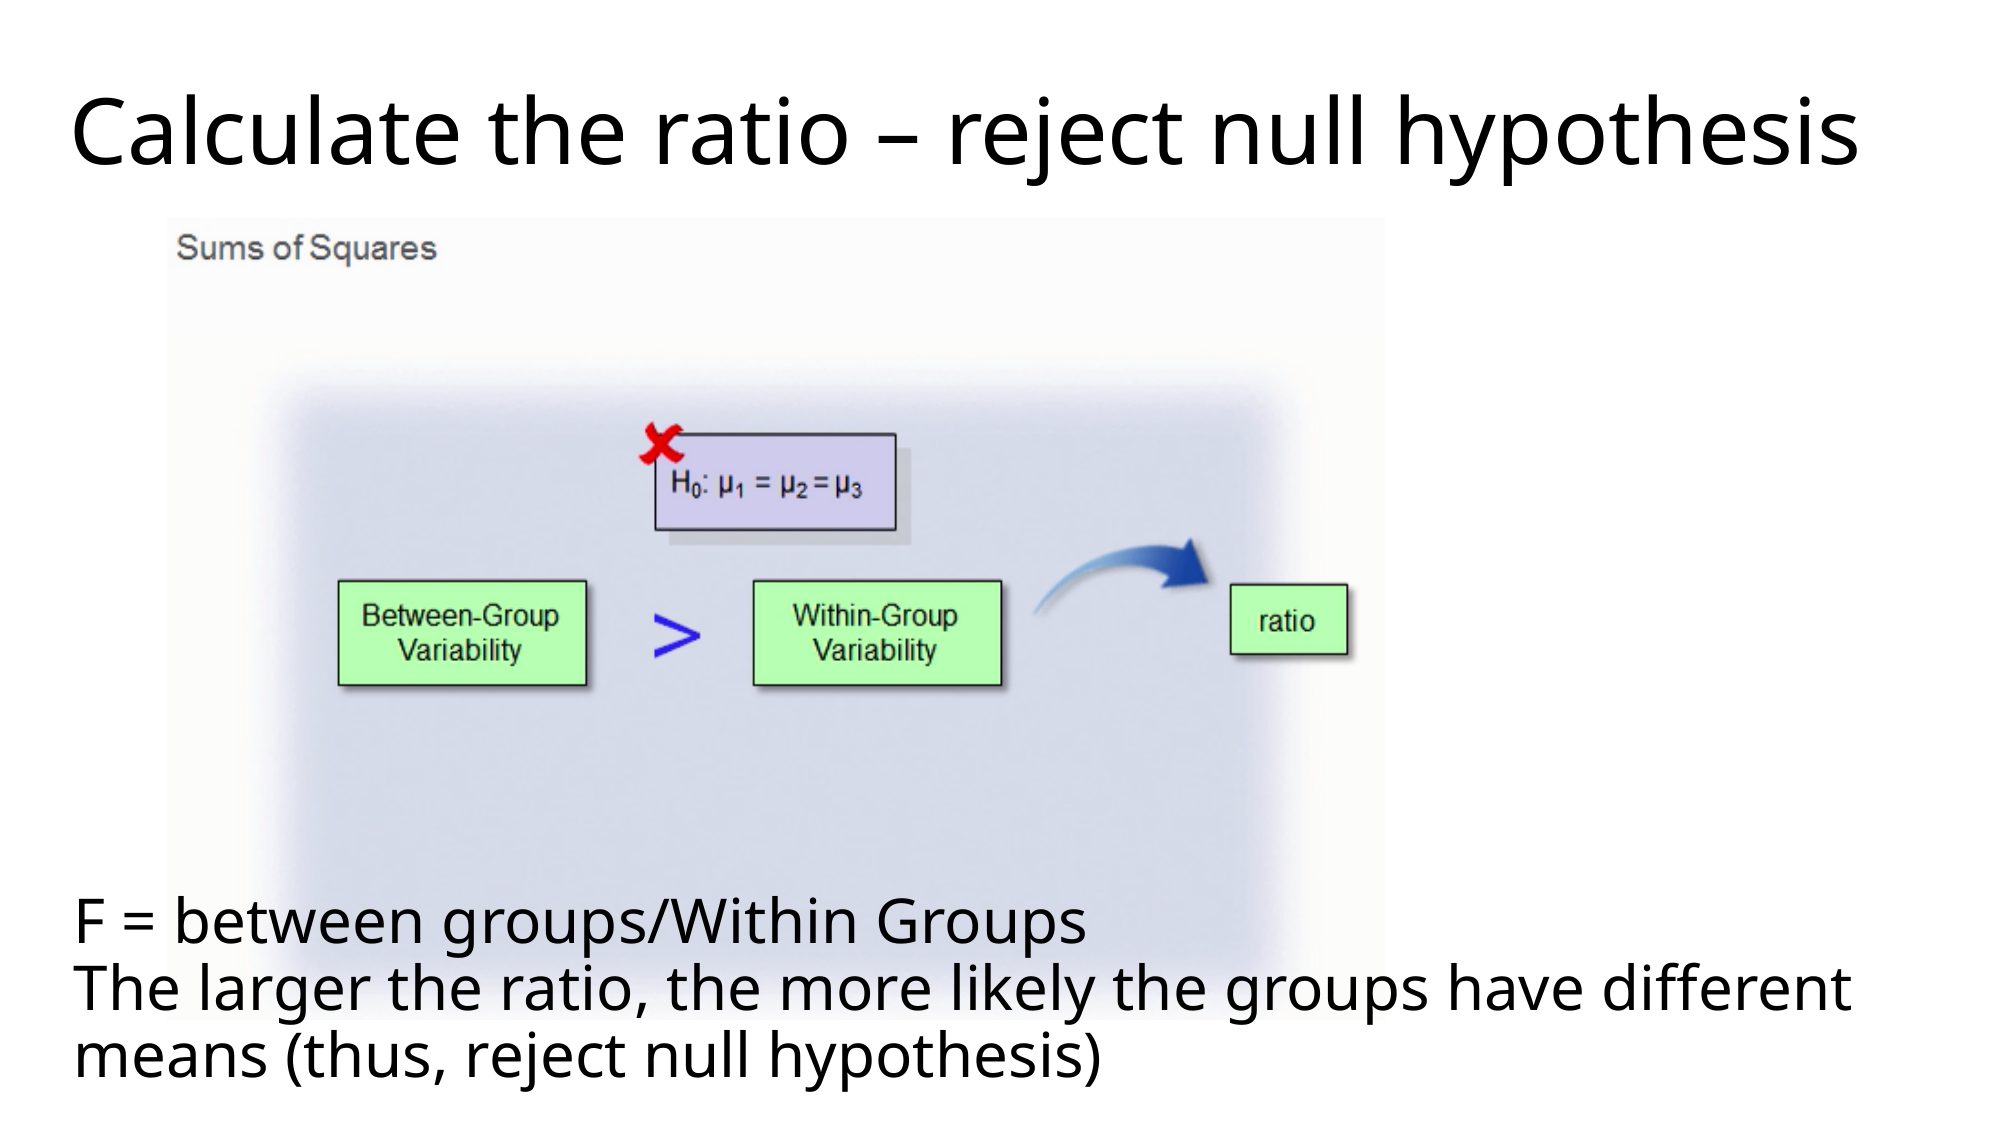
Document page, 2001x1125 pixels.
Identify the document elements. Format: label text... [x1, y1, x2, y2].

title Calculate the ratio – reject null hypothesis [54, 26, 1938, 244]
text_box F = between groups/Within Groups The larger the ratio, the more likely the groups have different means (thus, reject null hypothesis) [58, 881, 1942, 1099]
picture [167, 218, 1385, 1020]
